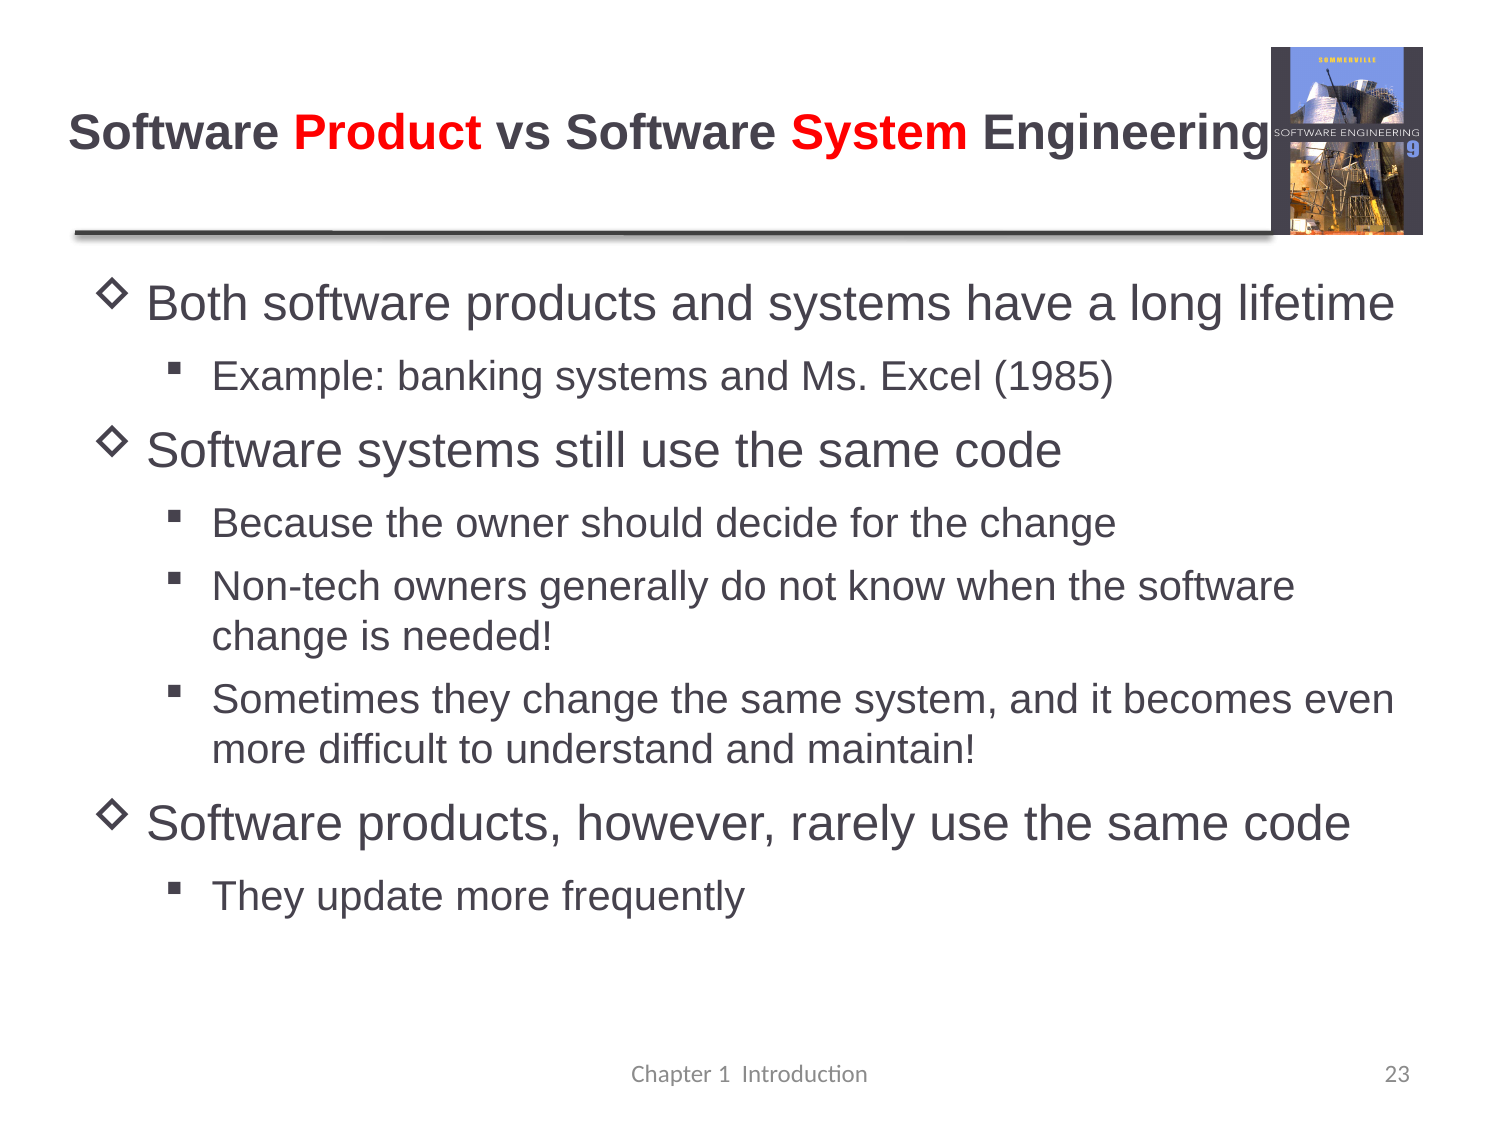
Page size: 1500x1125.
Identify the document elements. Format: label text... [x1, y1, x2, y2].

slide_number 23 [1074, 1042, 1425, 1103]
list Both software products and systems have a long lifetime Example: banking systems and Ms. Excel (1985) Software systems still use the same code Because the owner should decide for the change Non-tech owners generally do not know when the software change is needed! Sometimes they change the same system, and it becomes even more difficult to understand and maintain! Software products, however, rarely use the same code They update more frequently [75, 262, 1425, 1005]
picture [1271, 47, 1423, 235]
footer Chapter 1 Introduction [512, 1042, 988, 1103]
title Software Product vs Software System Engineering [52, 36, 1352, 225]
